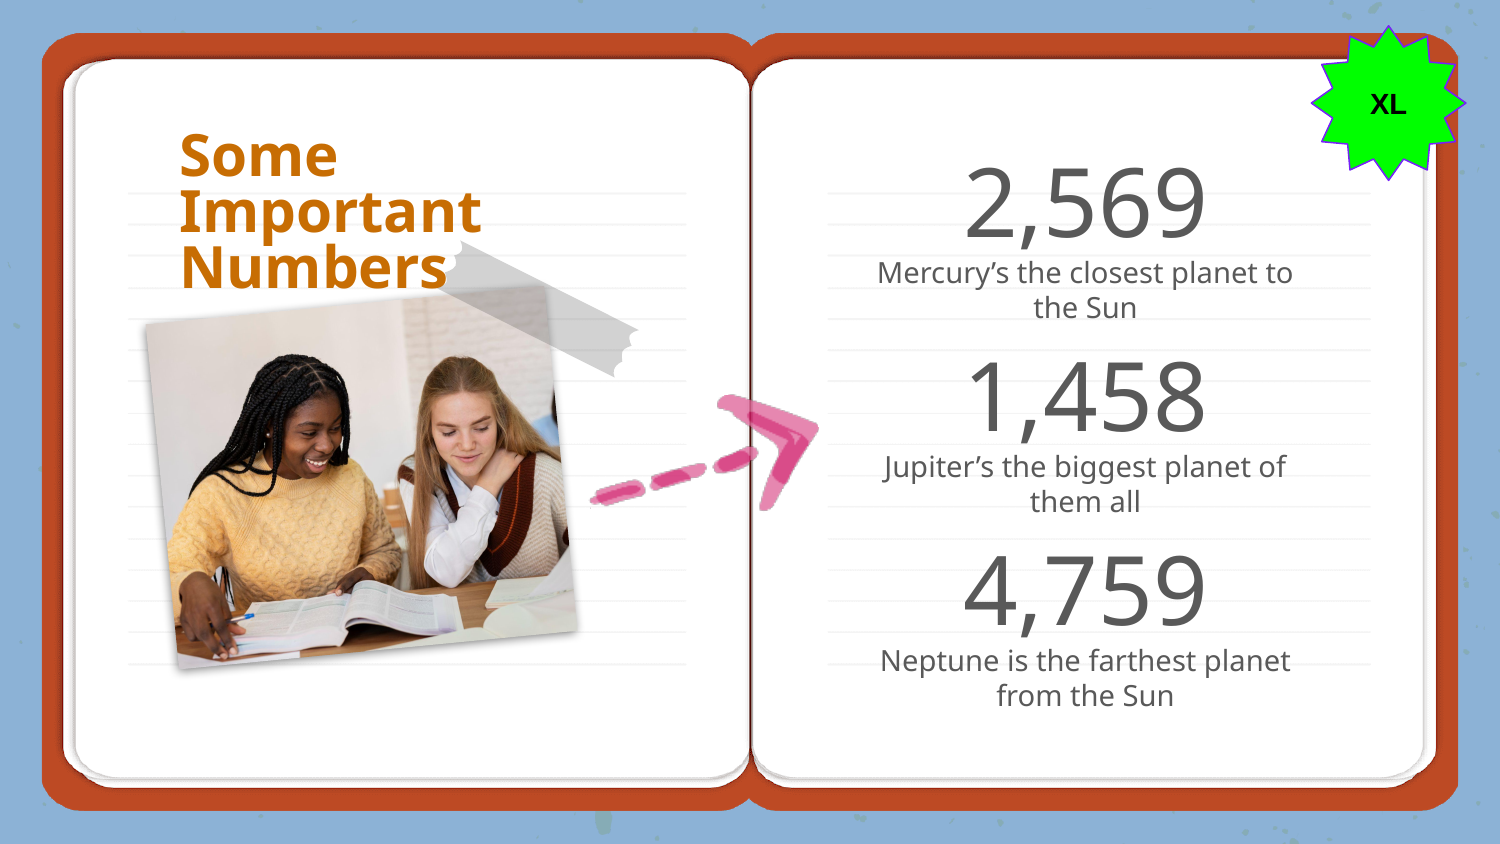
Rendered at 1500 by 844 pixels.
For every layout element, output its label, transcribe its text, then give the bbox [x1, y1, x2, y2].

picture [41, 33, 1459, 811]
title 1,458 [836, 352, 1336, 434]
subtitle Mercury’s the closest planet to the Sun [836, 239, 1336, 328]
title 2,569 [836, 158, 1336, 239]
text_box [437, 240, 639, 378]
title 4,759 [836, 546, 1336, 627]
picture [1395, 33, 1459, 97]
title Some Important Numbers [164, 116, 664, 250]
text_box XL [1311, 25, 1466, 181]
subtitle Neptune is the farthest planet from the Sun [836, 627, 1336, 716]
subtitle Jupiter’s the biggest planet of them all [836, 434, 1336, 522]
